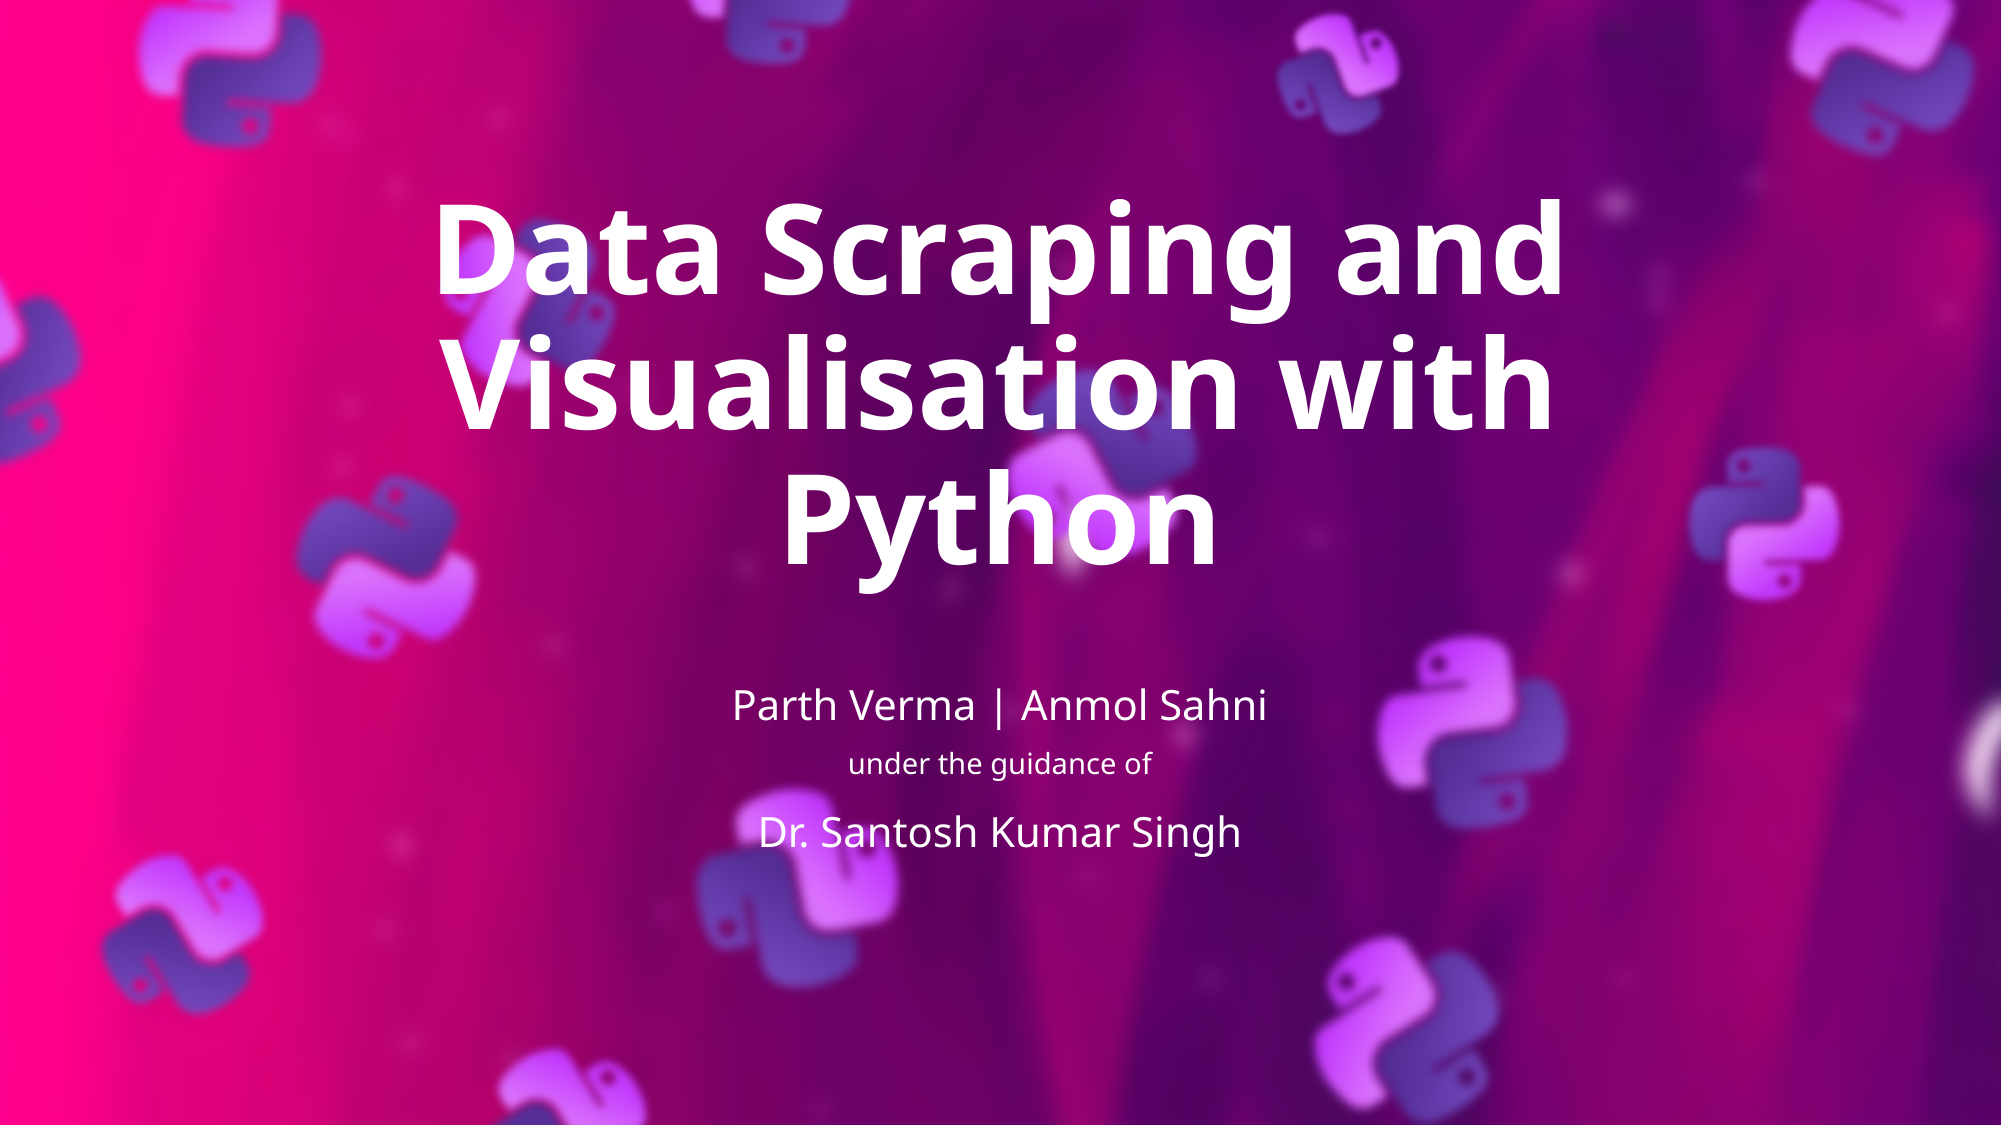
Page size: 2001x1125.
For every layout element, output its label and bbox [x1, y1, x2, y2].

text_box [0, 0, 2000, 1125]
